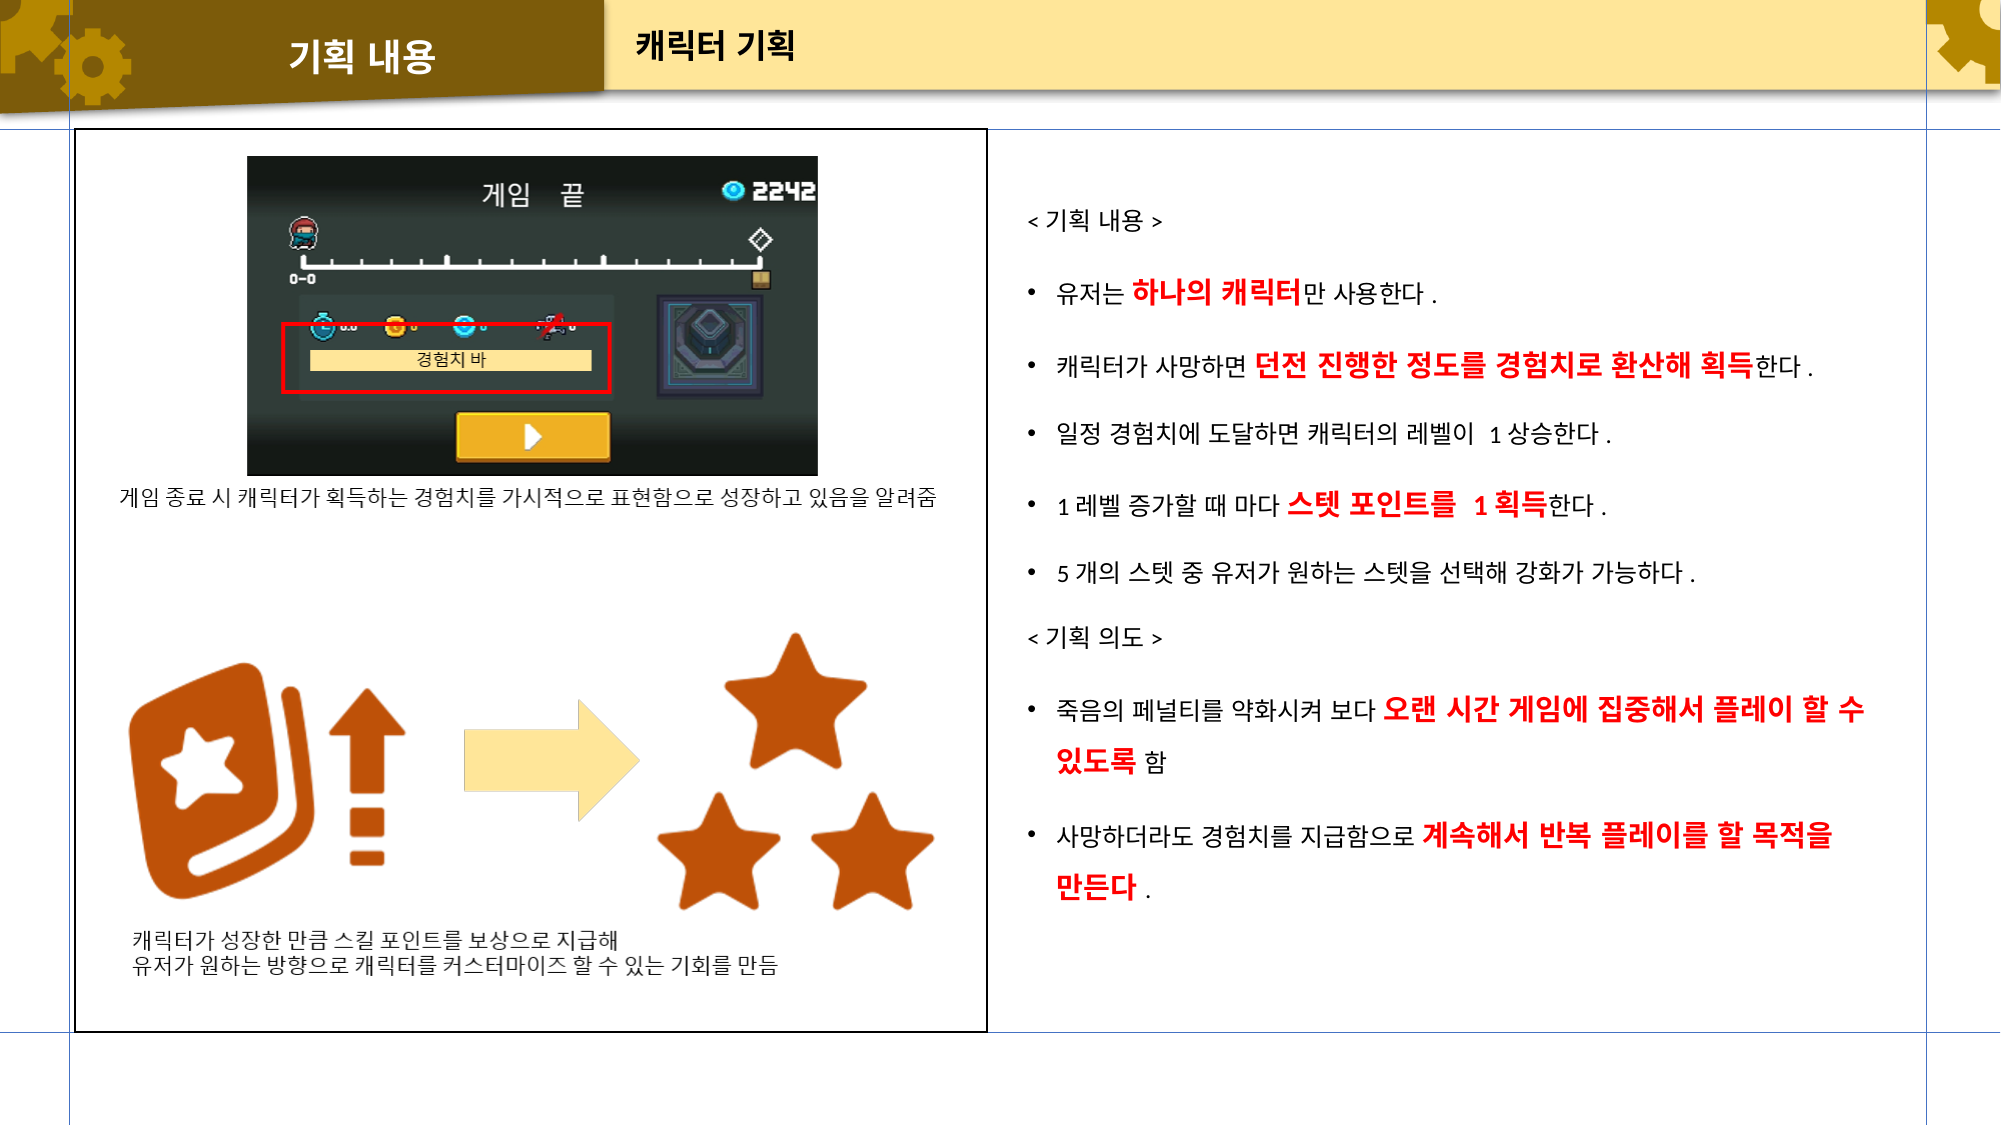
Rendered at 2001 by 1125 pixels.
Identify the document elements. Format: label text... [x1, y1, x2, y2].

title 기획 내용 [137, 6, 588, 85]
list 캐릭터 기획 [621, 18, 1863, 73]
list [103, 155, 960, 525]
text_box [74, 128, 988, 1033]
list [111, 615, 952, 992]
list <기획 내용> 유저는 하나의 캐릭터만 사용한다. 캐릭터가 사망하면 던전 진행한 정도를 경험치로 환산해 획득한다. 일정 경험치에 도달하면 캐릭터의 레벨이 1상승한다. 1레벨 증가할 때 마다 스텟 포인트를 1획득한다. 5개의 스텟 중 유저가 원하는 스텟을 선택해 강화가 가능하다. <기획 의도> 죽음의 페널티를 약화시켜 보다 오랜 시간 게임에 집중해서 플레이 할 수 있도록 함 사망하더라도 경험치를 지급함으로 계속해서 반복 플레이를 할 목적을 만든다. [1012, 128, 1925, 1032]
